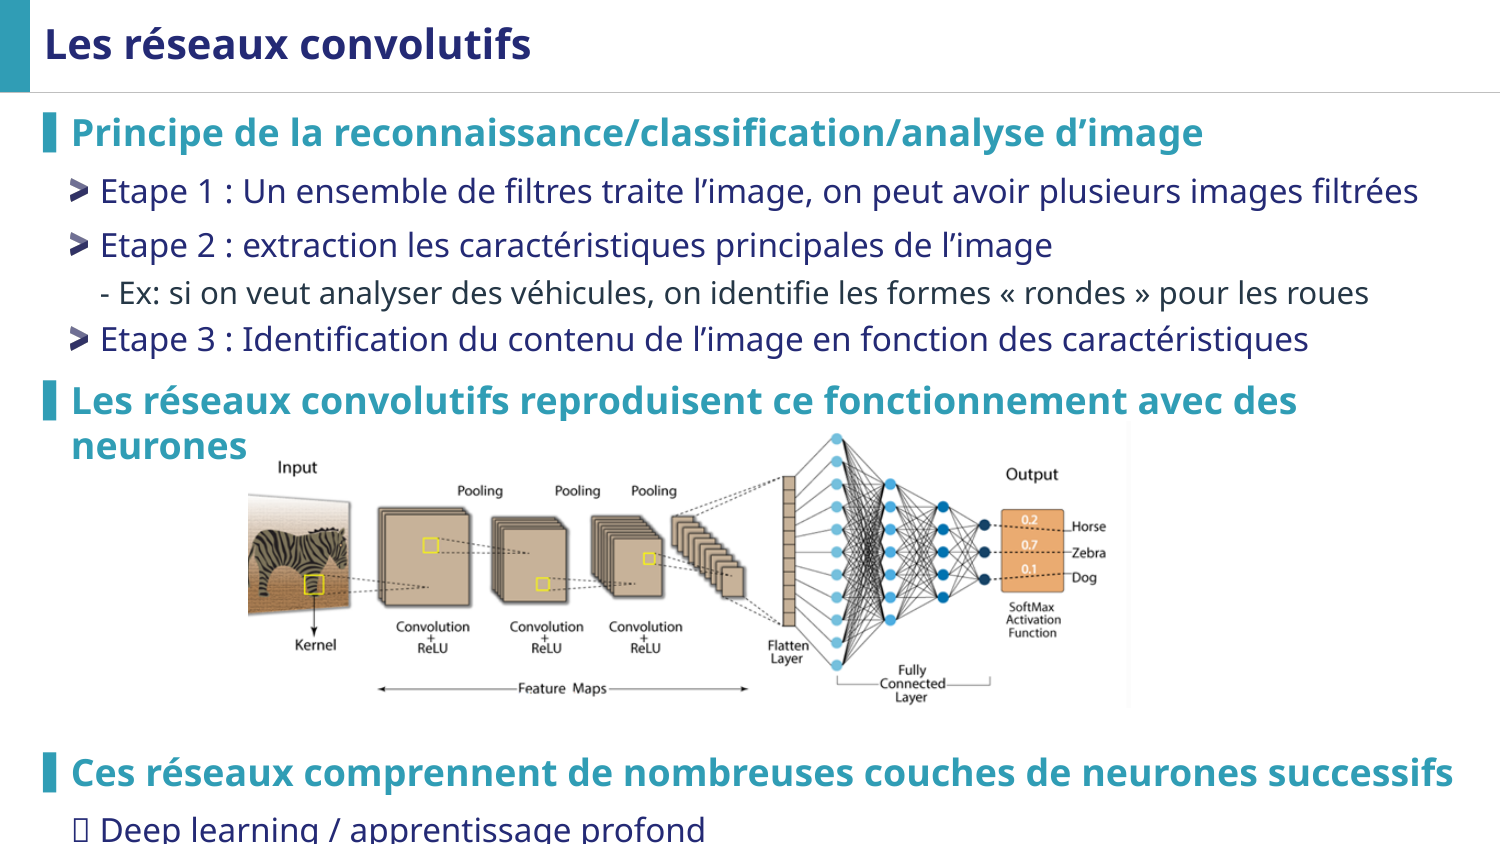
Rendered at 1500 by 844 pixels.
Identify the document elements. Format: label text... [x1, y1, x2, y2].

picture [70, 232, 88, 256]
title Les réseaux convolutifs [43, 0, 1467, 93]
picture [70, 326, 88, 351]
list Principe de la reconnaissance/classification/analyse d’image Etape 1 : Un ensemble de filtres traite l’image, on peut avoir plusieurs images filtrées Etape 2 : extraction les caractéristiques principales de l’image Ex: si on veut analyser des véhicules, on identifie les formes « rondes » pour les roues Etape 3 : Identification du contenu de l’image en fonction des caractéristiques Les réseaux convolutifs reproduisent ce fonctionnement avec des neurones Ces réseaux comprennent de nombreuses couches de neurones successifs  Deep learning / apprentissage profond [43, 109, 1467, 741]
picture [248, 421, 1131, 709]
picture [70, 178, 88, 202]
